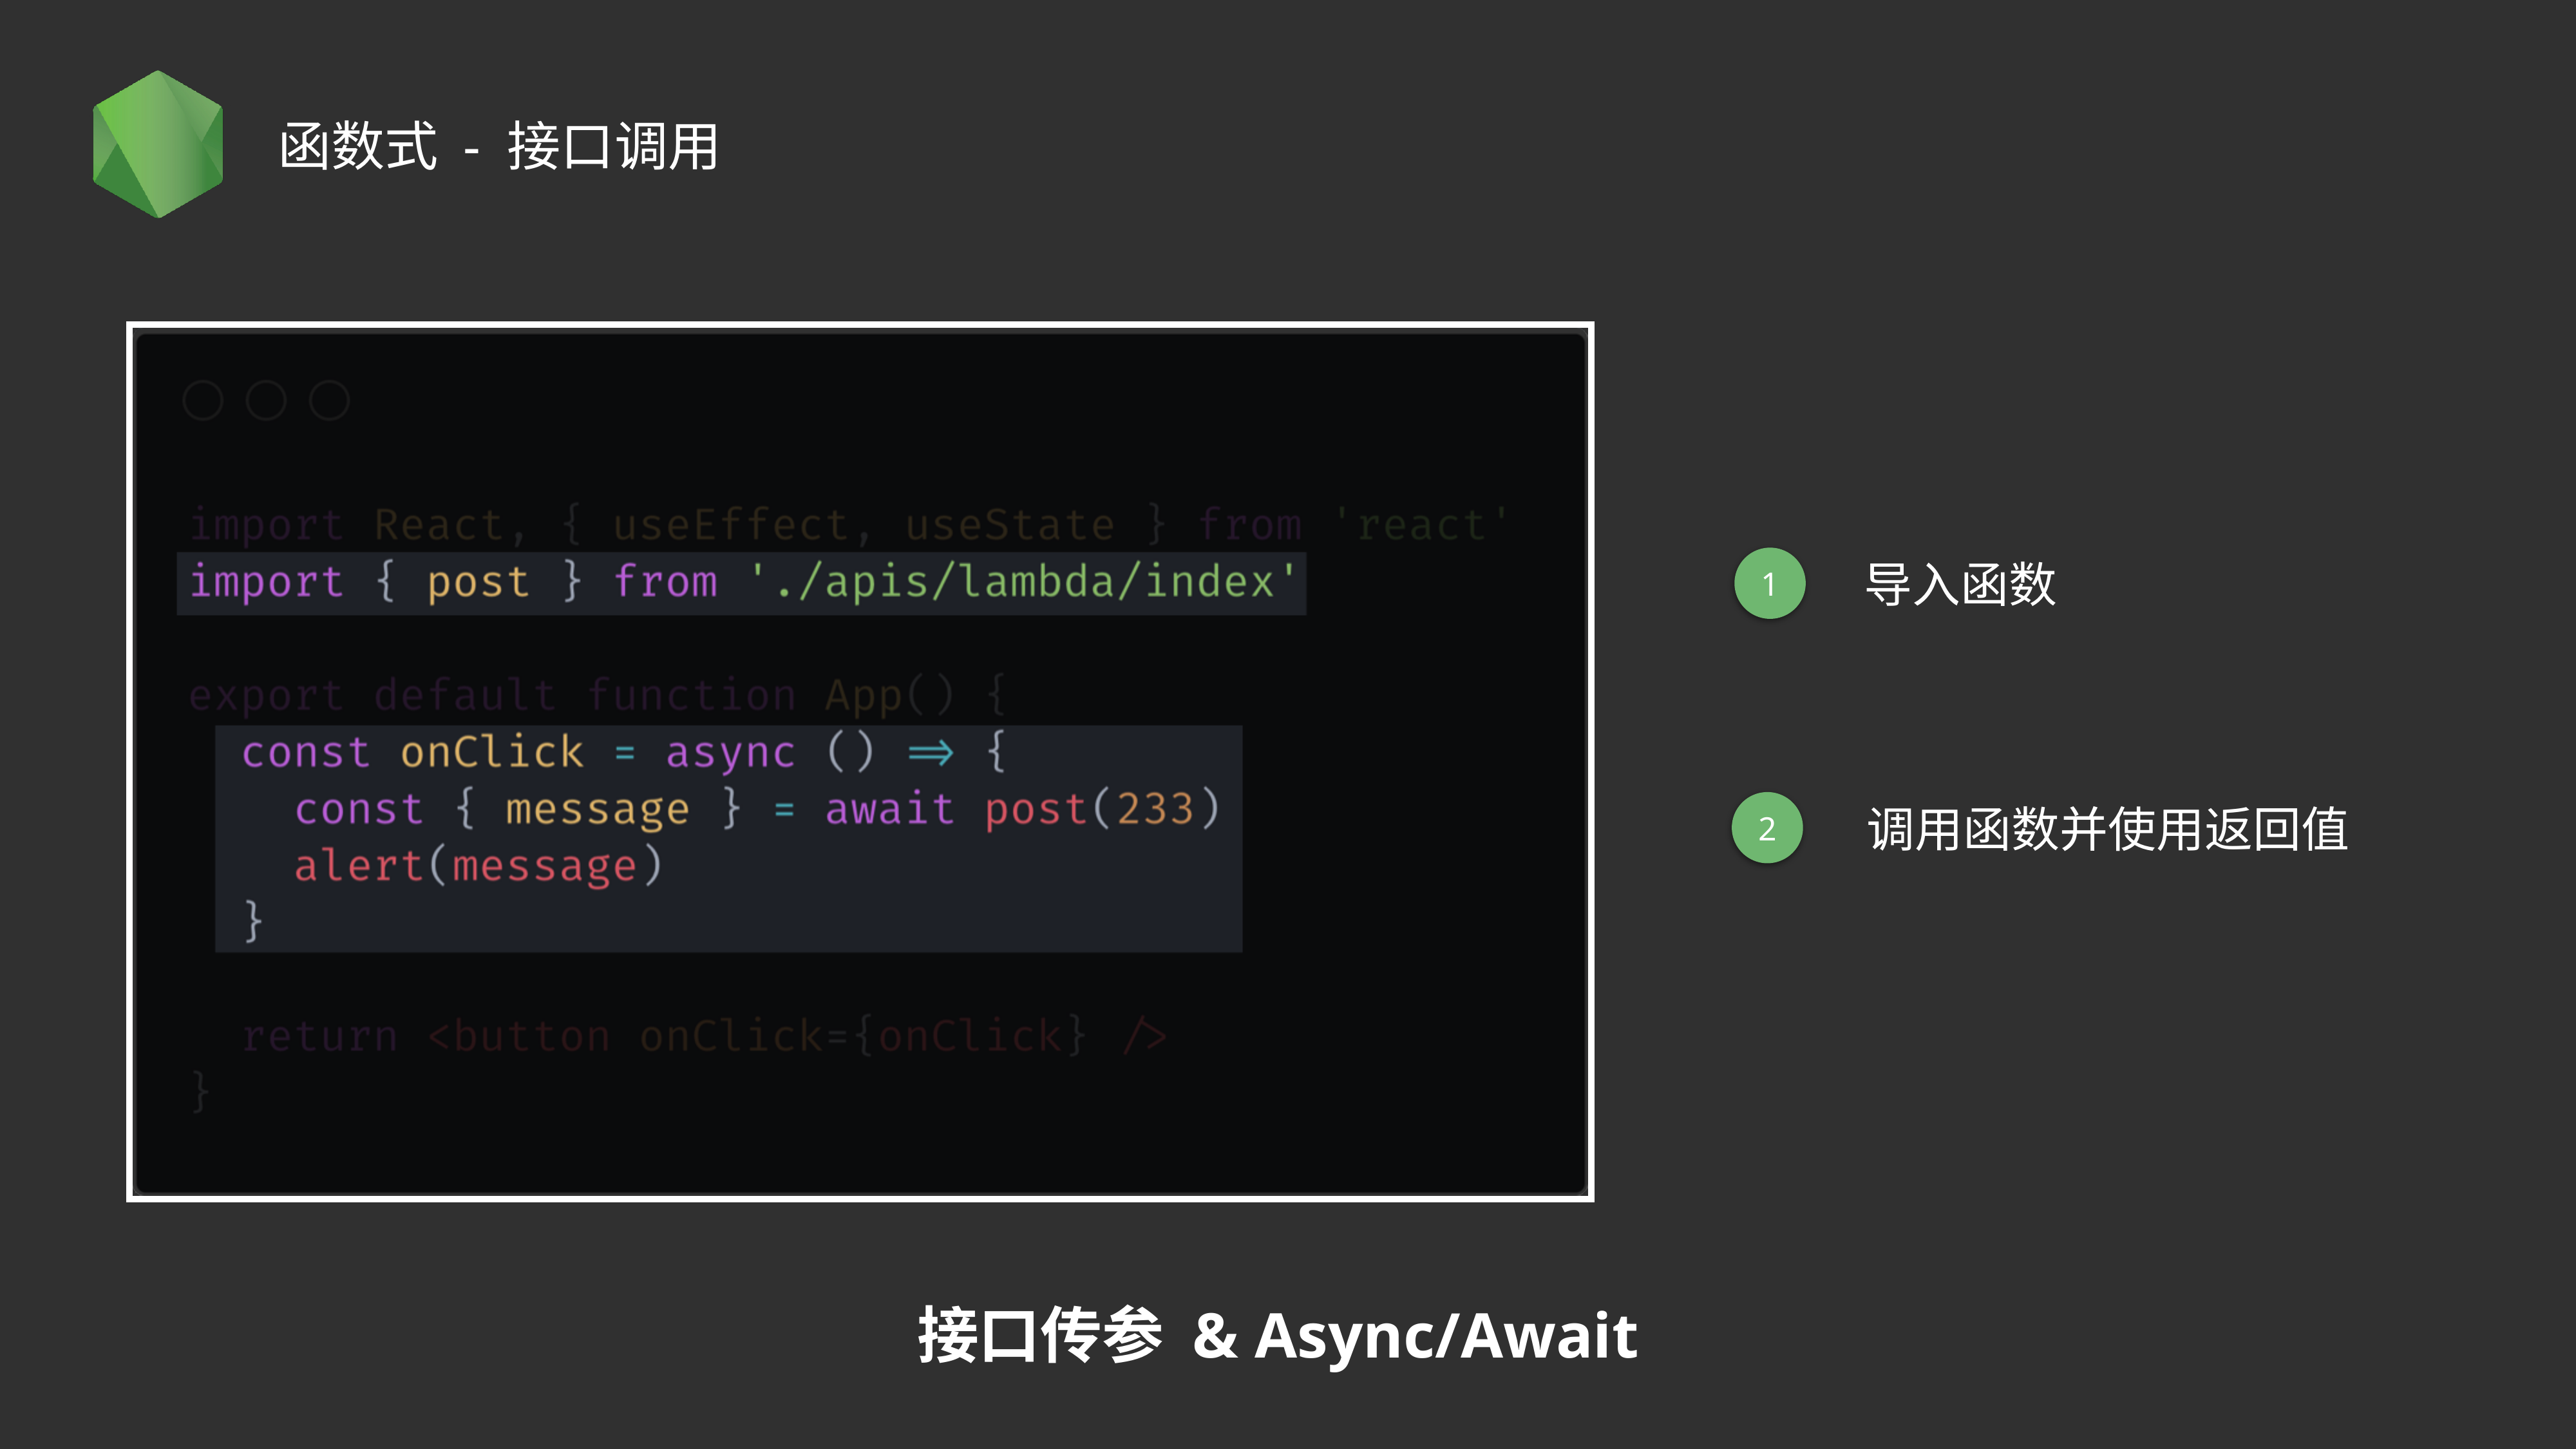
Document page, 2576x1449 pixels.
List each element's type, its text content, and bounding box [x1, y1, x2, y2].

picture [133, 328, 1588, 1197]
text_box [1734, 544, 2545, 623]
text_box 接口传参 & Async/Await [911, 1291, 1664, 1376]
picture [84, 70, 232, 218]
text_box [1731, 788, 2548, 867]
title 函数式 - 接口调用 [272, 90, 1049, 200]
